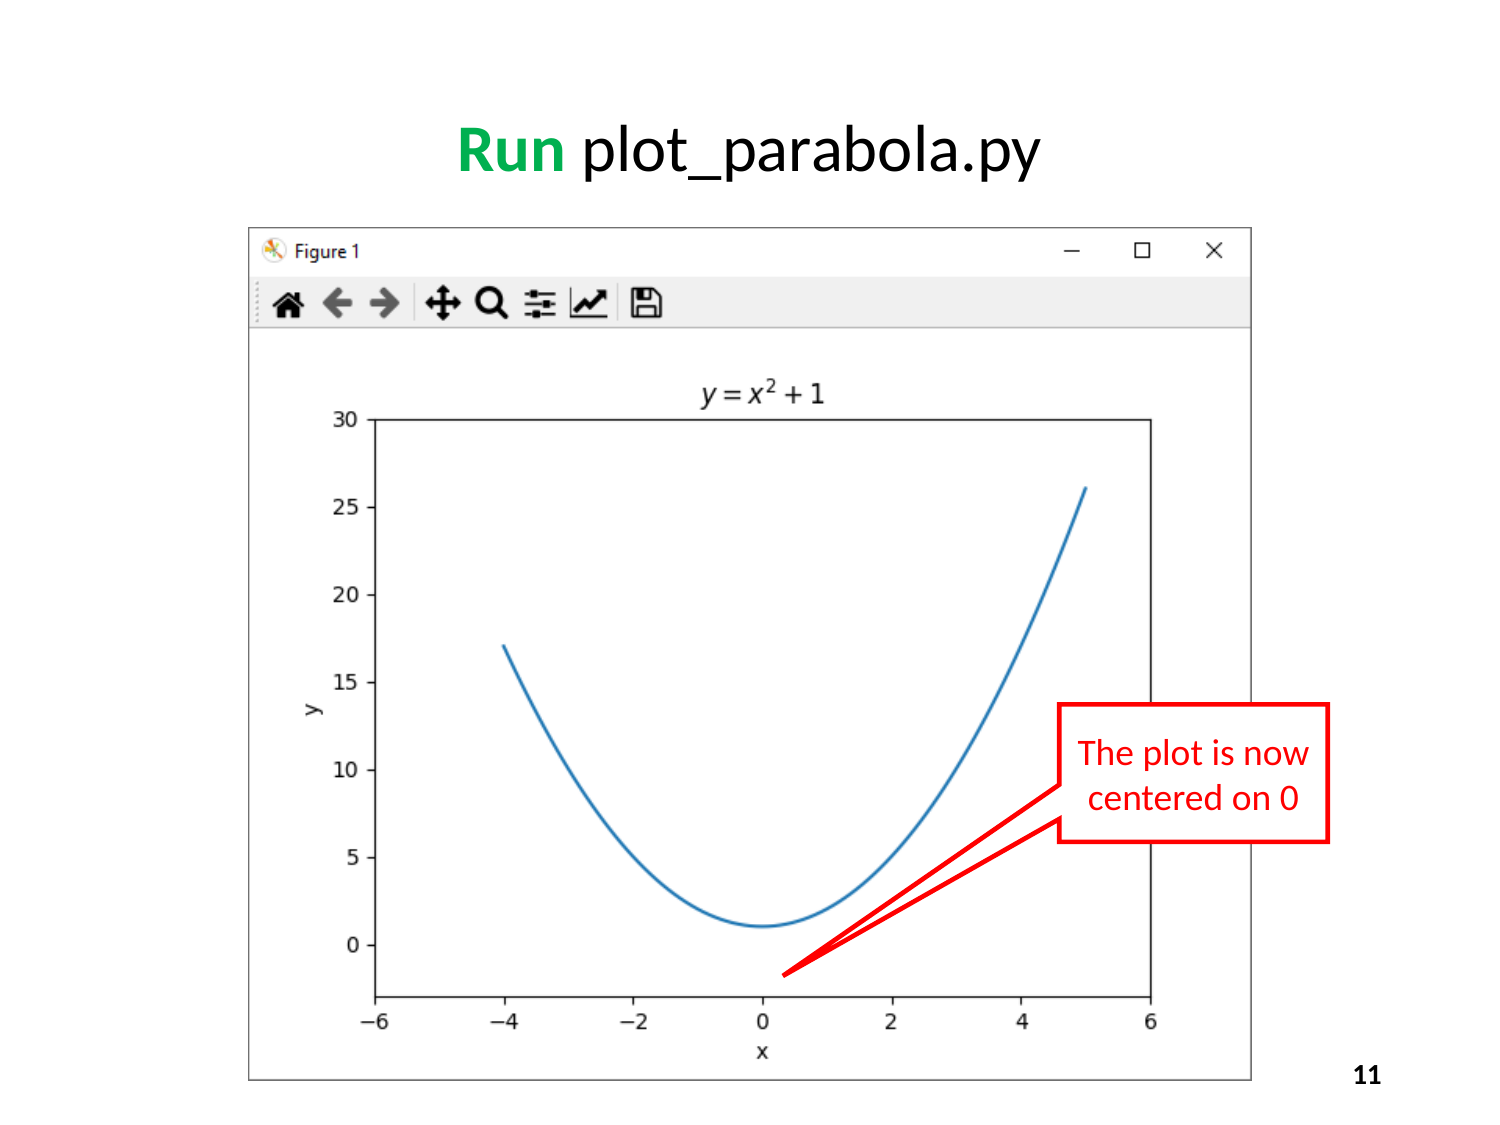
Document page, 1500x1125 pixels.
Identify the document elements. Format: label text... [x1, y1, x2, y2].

text_box The plot is now centered on 0 [1252, 703, 1329, 843]
slide_number 11 [1059, 1042, 1397, 1103]
picture [248, 227, 1252, 1081]
title Run plot_parabola.py [103, 59, 1397, 241]
